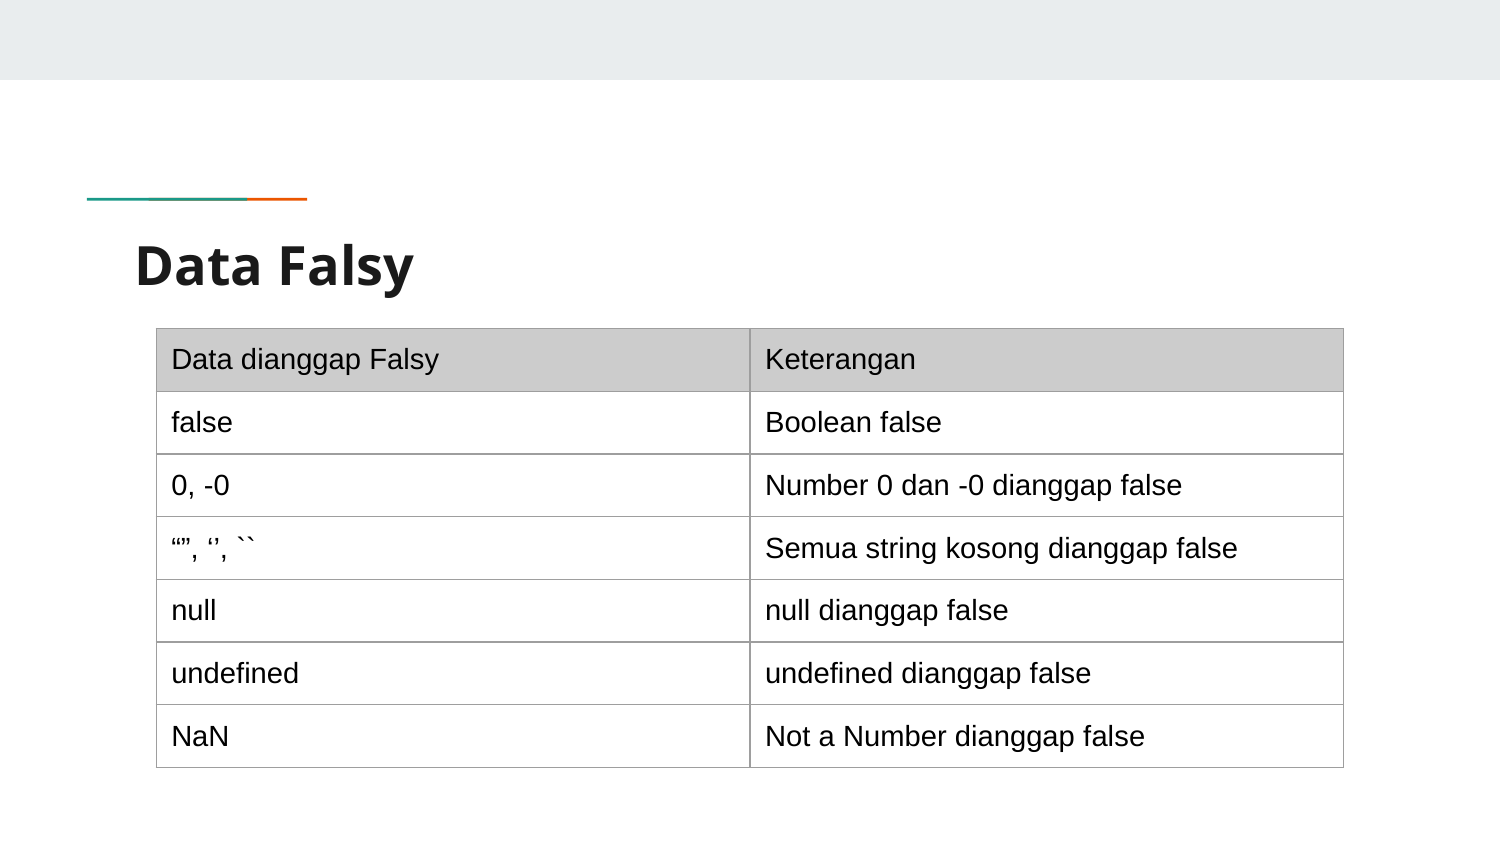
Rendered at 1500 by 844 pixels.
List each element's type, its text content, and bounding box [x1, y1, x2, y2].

table_cell null [157, 580, 749, 641]
table_cell “”, ‘’, `` [157, 517, 749, 579]
table_cell Semua string kosong dianggap false [751, 517, 1343, 579]
table_header Data dianggap Falsy [157, 329, 749, 391]
table_cell Not a Number dianggap false [751, 705, 1343, 767]
table_cell NaN [157, 705, 749, 767]
table_cell undefined dianggap false [751, 643, 1343, 704]
table_cell false [157, 392, 749, 453]
table_cell null dianggap false [751, 580, 1343, 641]
table_cell Boolean false [751, 392, 1343, 453]
table_cell Number 0 dan -0 dianggap false [751, 455, 1343, 516]
title Data Falsy [119, 216, 1381, 305]
table_cell 0, -0 [157, 455, 749, 516]
table_header Keterangan [751, 329, 1343, 391]
table_cell undefined [157, 643, 749, 704]
